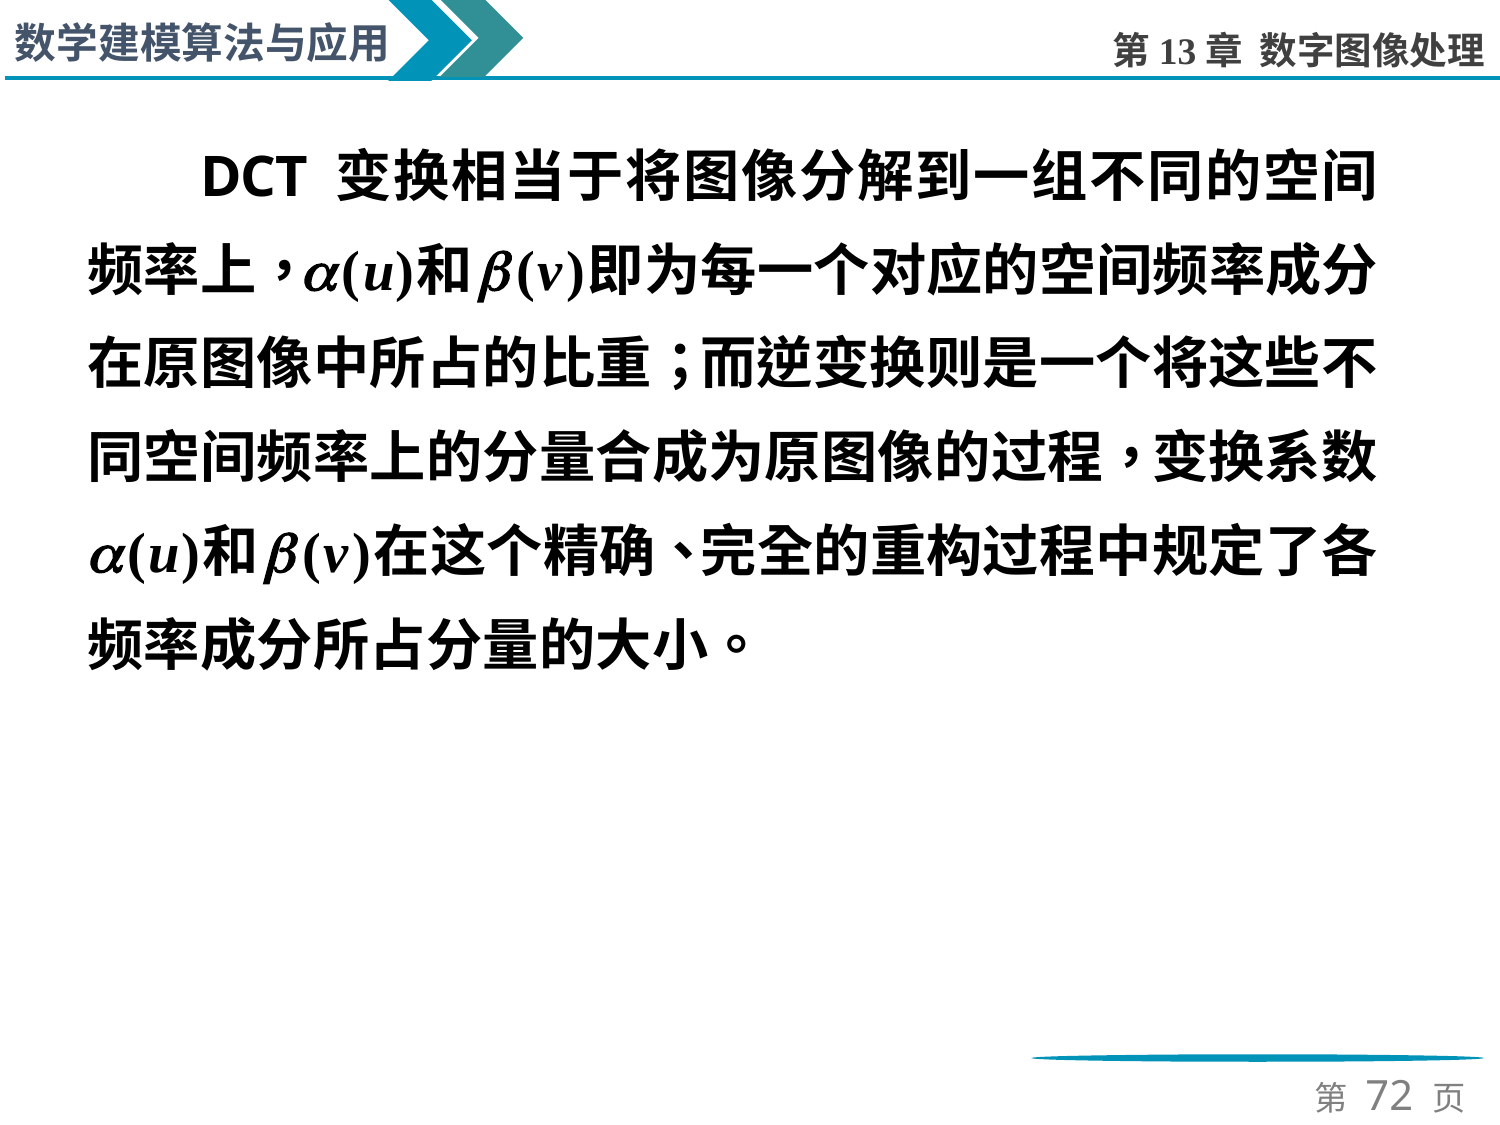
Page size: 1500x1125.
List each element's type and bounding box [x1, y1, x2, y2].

text_box [87, 132, 1377, 728]
